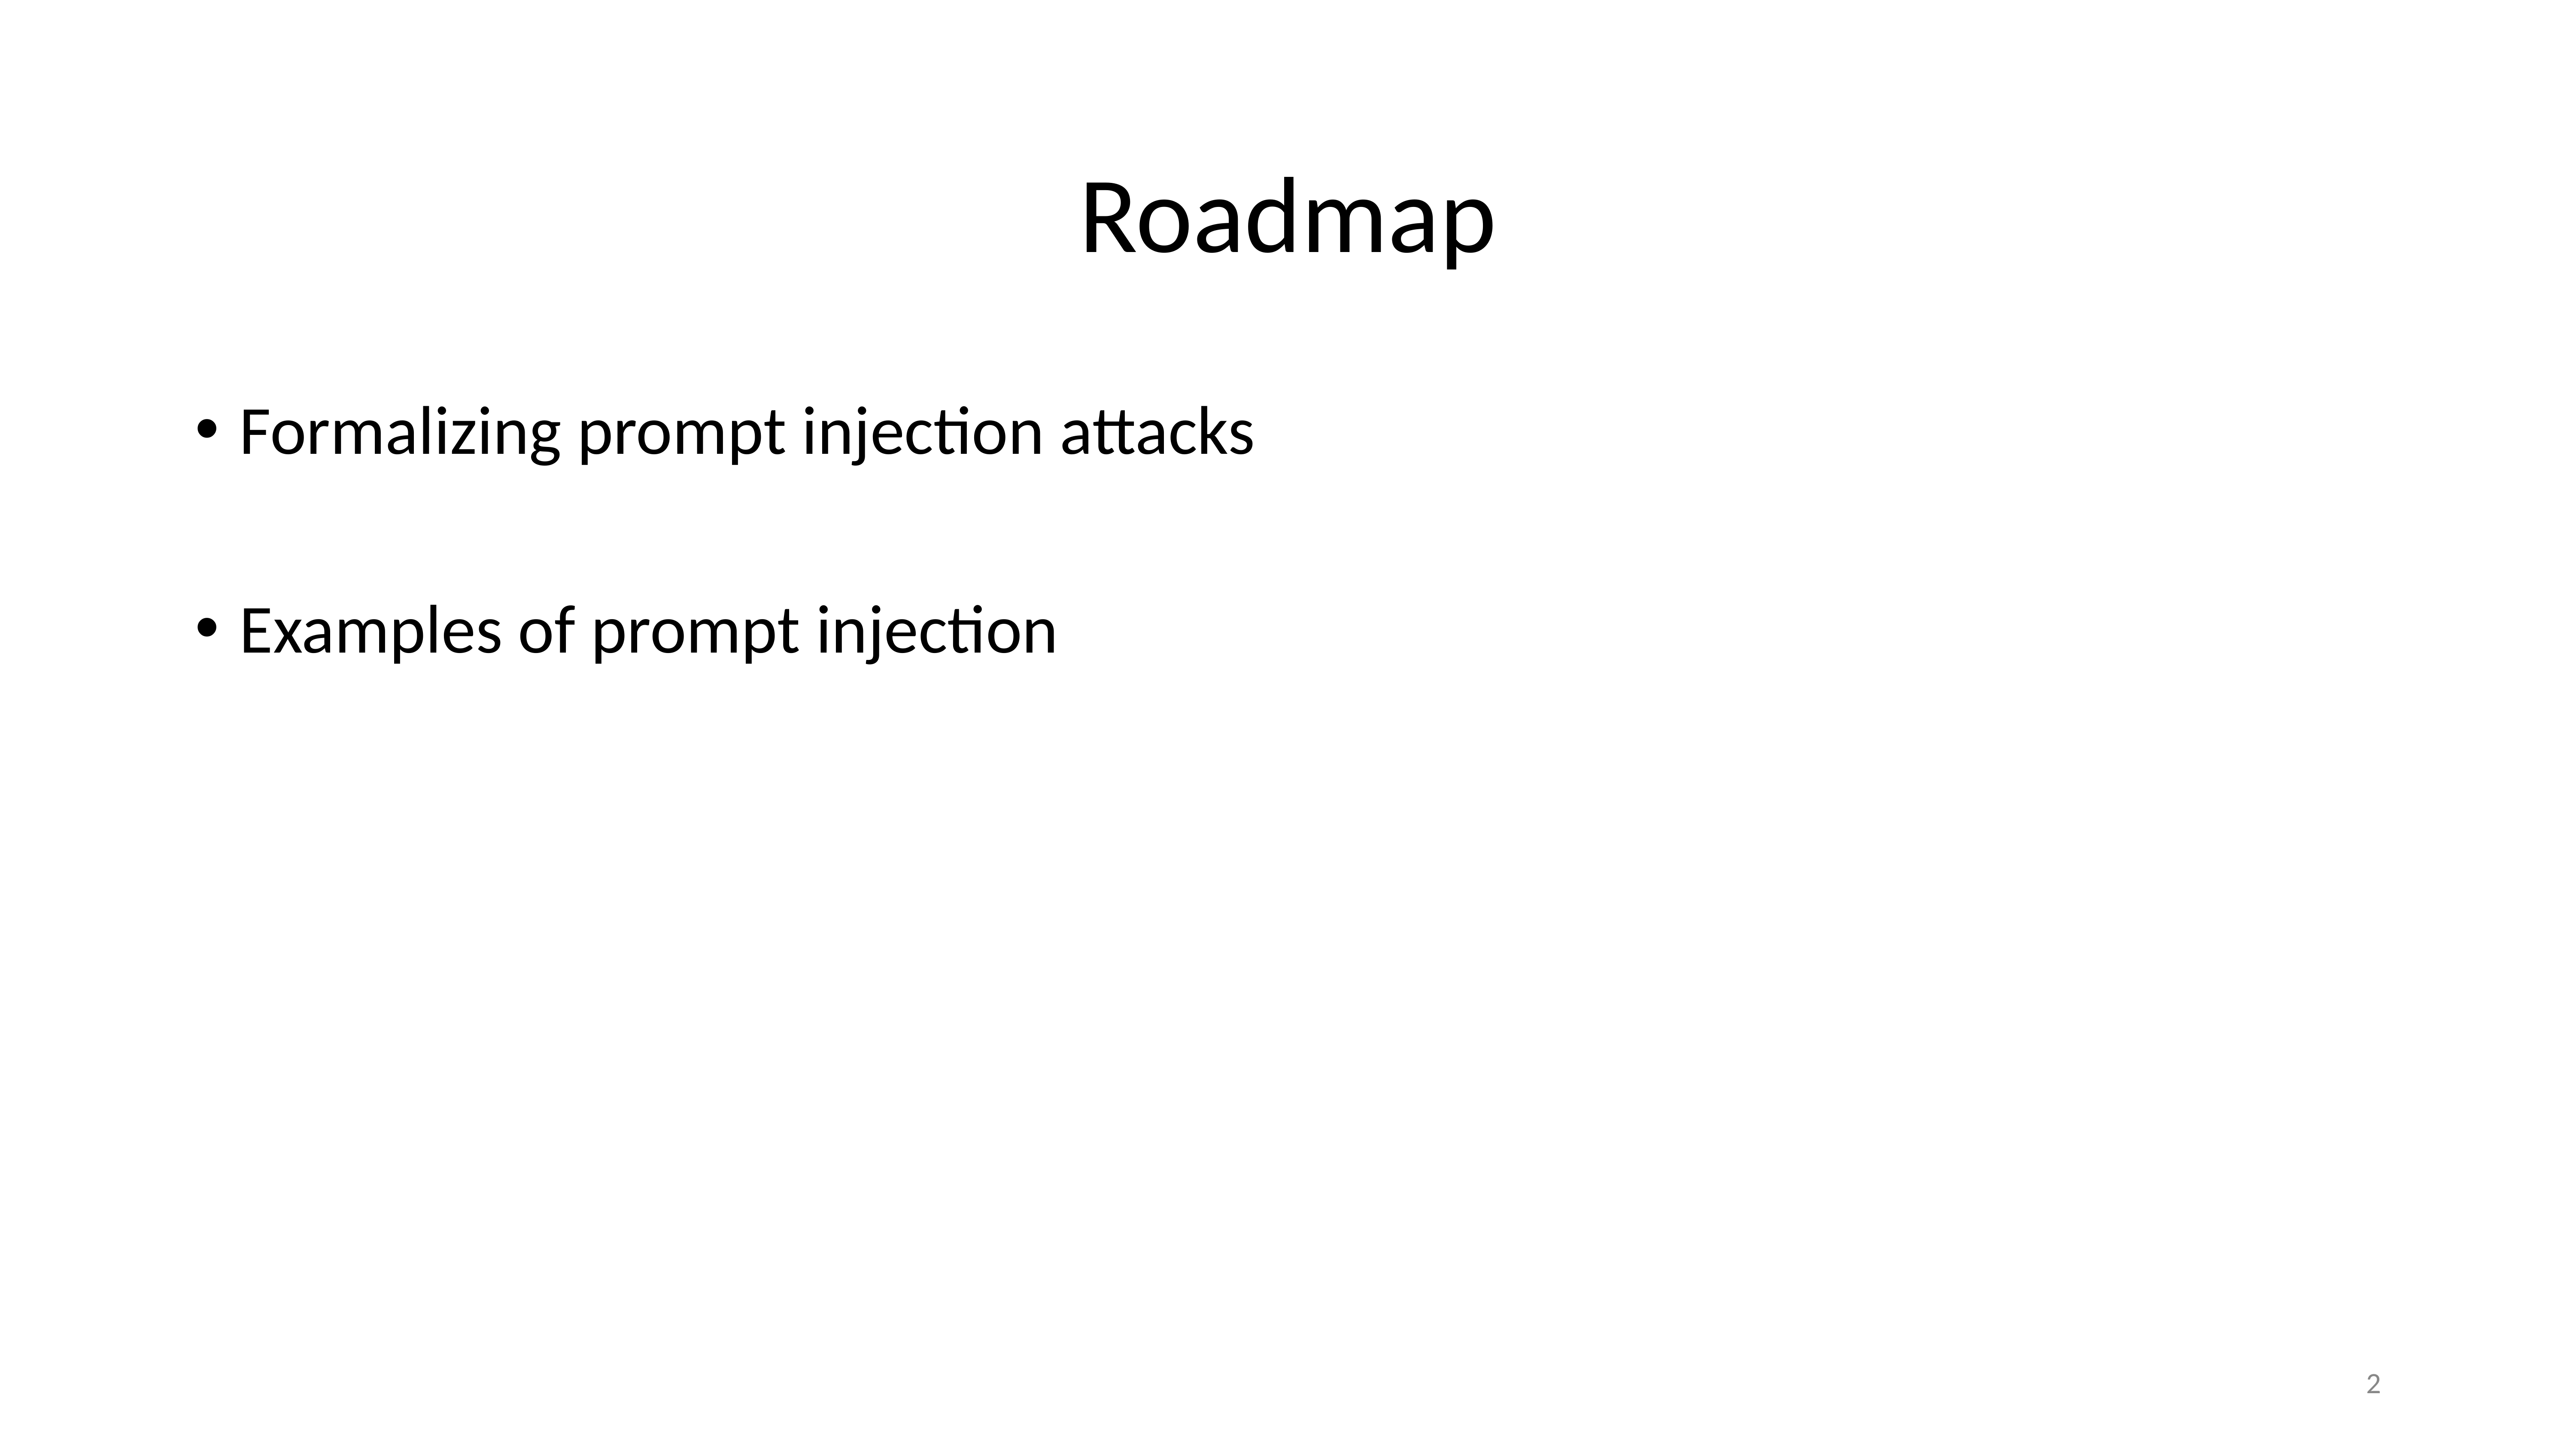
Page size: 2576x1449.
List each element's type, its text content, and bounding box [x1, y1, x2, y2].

title Roadmap [177, 77, 2399, 357]
list Formalizing prompt injection attacks Examples of prompt injection [177, 386, 2399, 1305]
slide_number 2 [1819, 1343, 2399, 1420]
